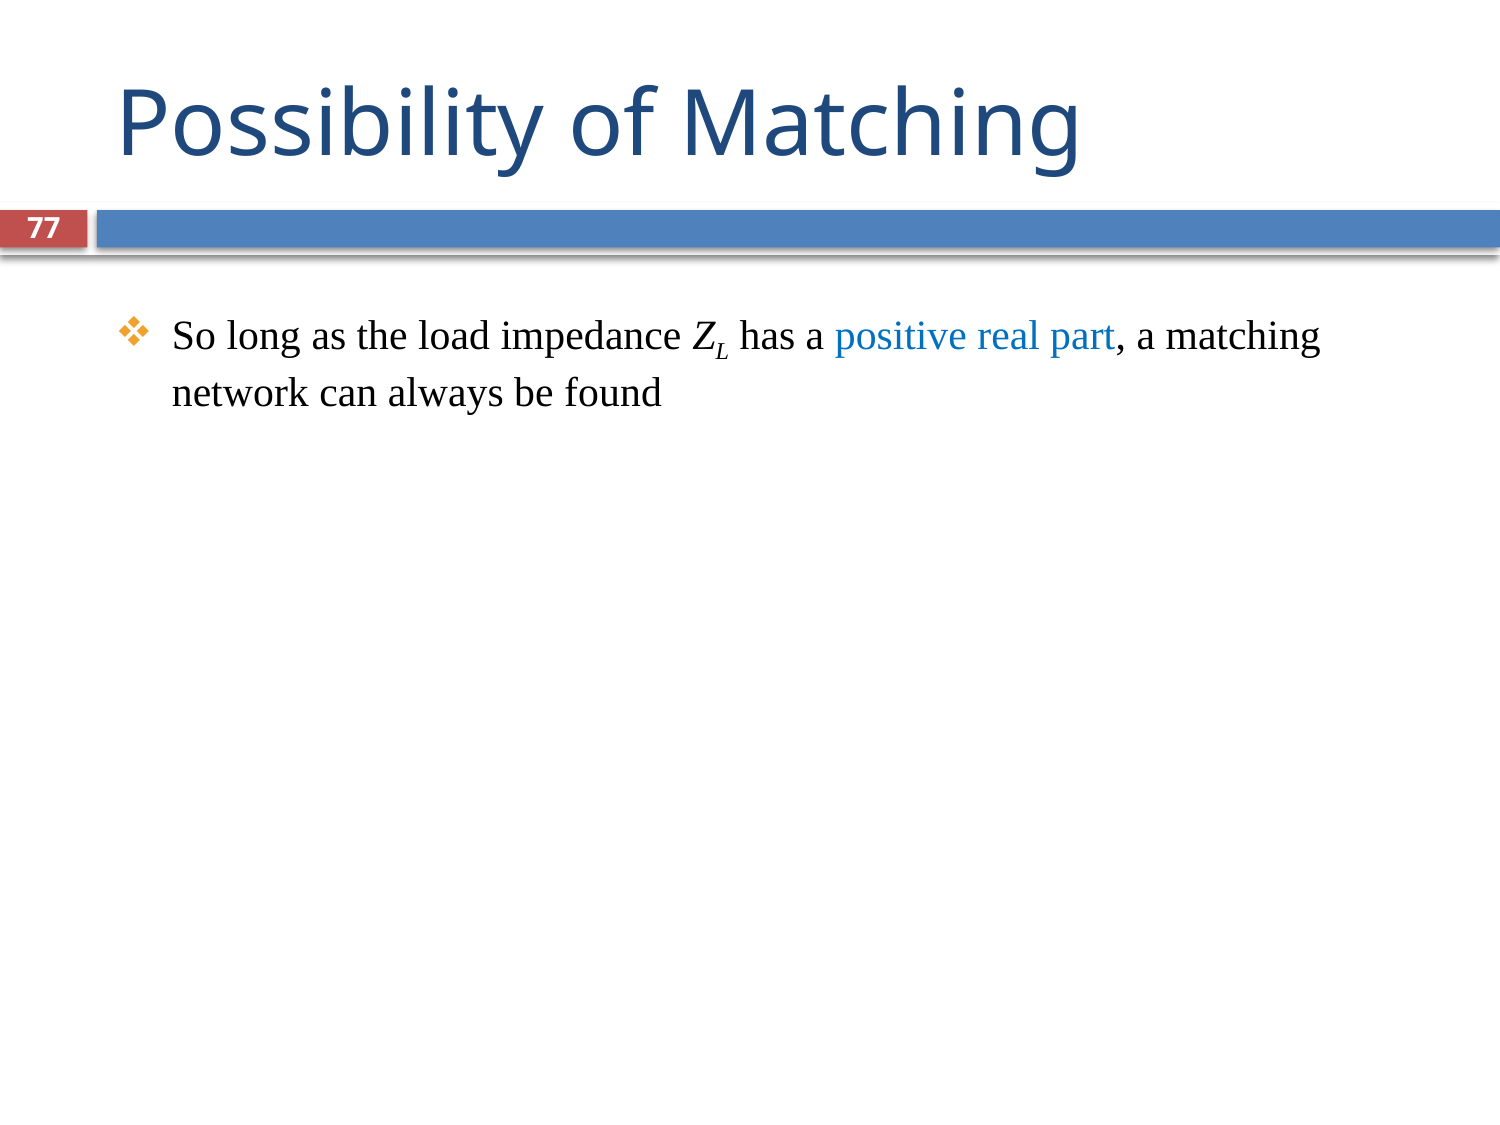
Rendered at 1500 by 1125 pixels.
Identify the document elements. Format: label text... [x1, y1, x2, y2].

slide_number 77 [0, 208, 88, 249]
text_box So long as the load impedance ZL has a positive real part, a matching network can always be found [100, 299, 1400, 476]
title Possibility of Matching [100, 37, 1438, 200]
